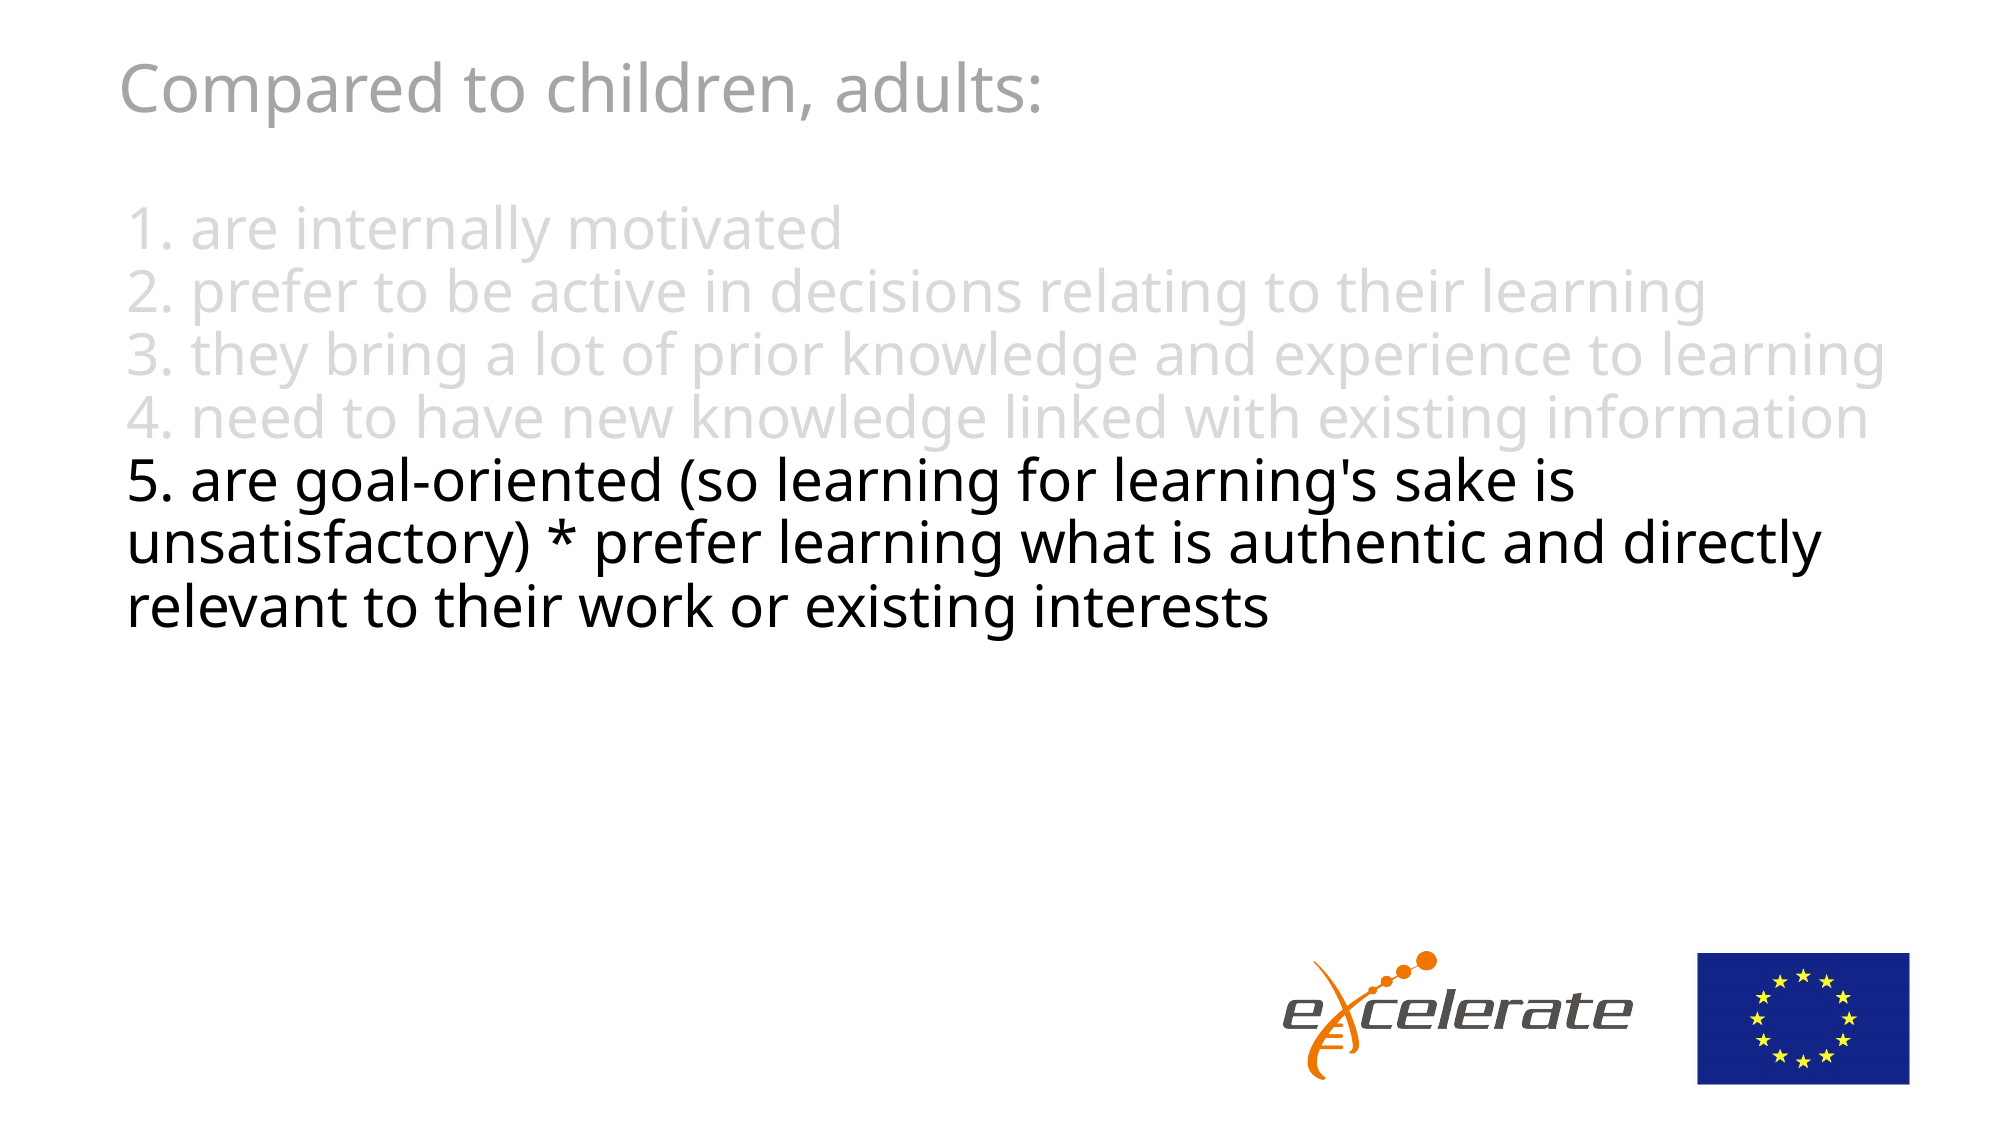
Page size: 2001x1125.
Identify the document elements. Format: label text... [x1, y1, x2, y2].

title Compared to children, adults: [118, 54, 1902, 138]
list 1. are internally motivated 2. prefer to be active in decisions relating to their learning 3. they bring a lot of prior knowledge and experience to learning 4. need to have new knowledge linked with existing information 5. are goal-oriented (so learning for learning's sake is unsatisfactory) * prefer learning what is authentic and directly relevant to their work or existing interests 6. are more practical learners, wanting to be able to apply what is learned 7. prefer to be treated as partners in the learning experience [118, 198, 1902, 913]
picture [1283, 951, 1633, 1080]
picture [1693, 949, 1913, 1088]
